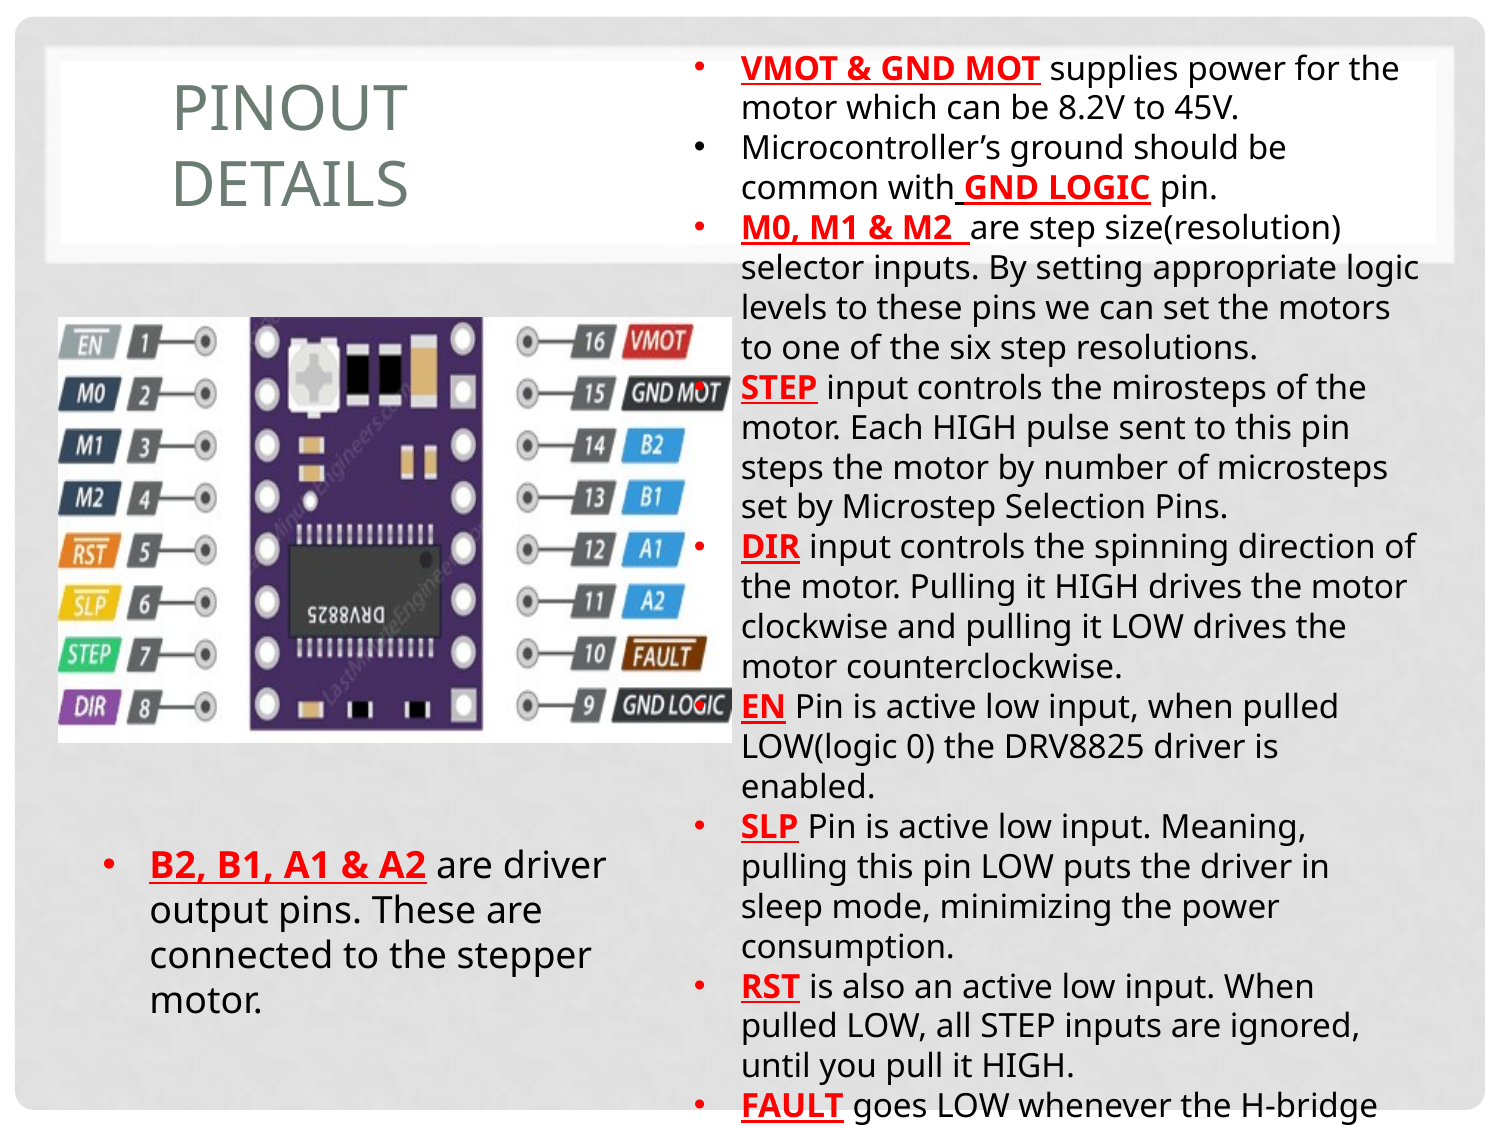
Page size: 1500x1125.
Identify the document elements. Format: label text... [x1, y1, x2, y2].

text_box B2, B1, A1 & A2 are driver output pins. These are connected to the stepper motor. [87, 833, 669, 1029]
title Pinout details [58, 59, 521, 227]
text_box VMOT & GND MOT supplies power for the motor which can be 8.2V to 45V. Microcontroller’s ground should be common with GND LOGIC pin. M0, M1 & M2 are step size(resolution) selector inputs. By setting appropriate logic levels to these pins we can set the motors to one of the six step resolutions. STEP input controls the mirosteps of the motor. Each HIGH pulse sent to this pin steps the motor by number of microsteps set by Microstep Selection Pins. DIR input controls the spinning direction of the motor. Pulling it HIGH drives the motor clockwise and pulling it LOW drives the motor counterclockwise. EN Pin is active low input, when pulled LOW(logic 0) the DRV8825 driver is enabled. SLP Pin is active low input. Meaning, pulling this pin LOW puts the driver in sleep mode, minimizing the power consumption. RST is also an active low input. When pulled LOW, all STEP inputs are ignored, until you pull it HIGH. FAULT goes LOW whenever the H-bridge FETs are disabled as the result of over-current protection or thermal shutdown. [679, 39, 1436, 1125]
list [58, 317, 732, 743]
